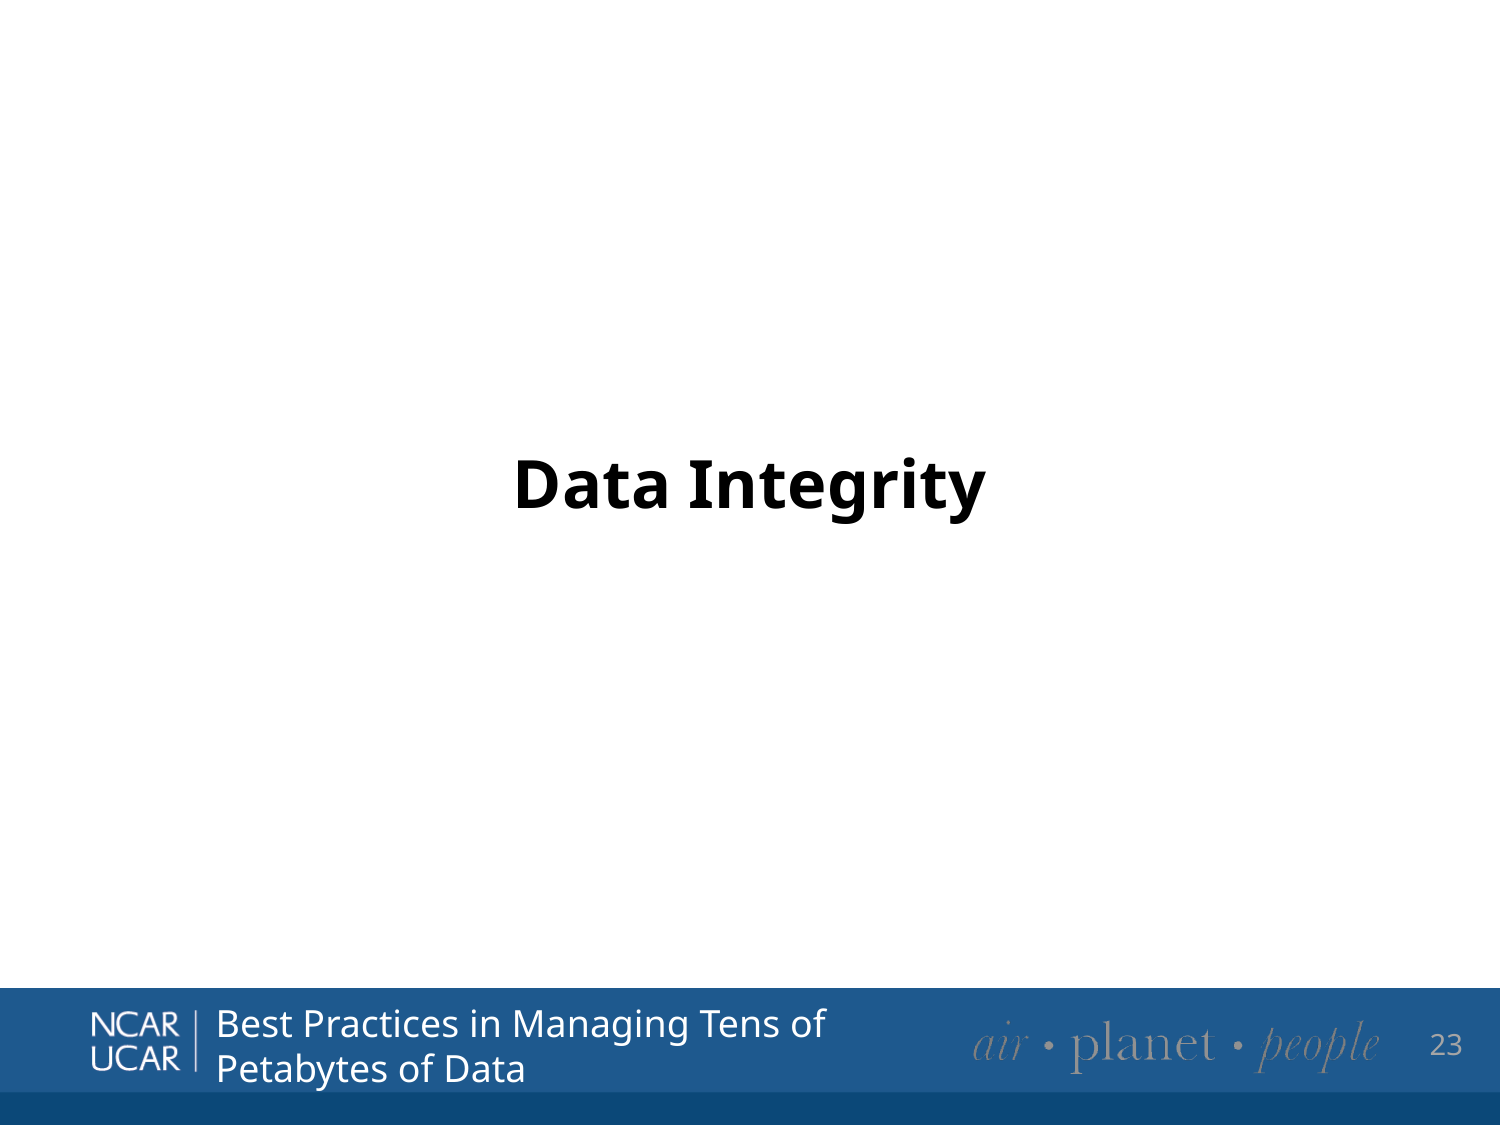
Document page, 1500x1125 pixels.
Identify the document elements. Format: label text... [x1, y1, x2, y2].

picture [0, 988, 1500, 1125]
list [75, 209, 1425, 978]
slide_number 23 [1128, 1016, 1479, 1077]
